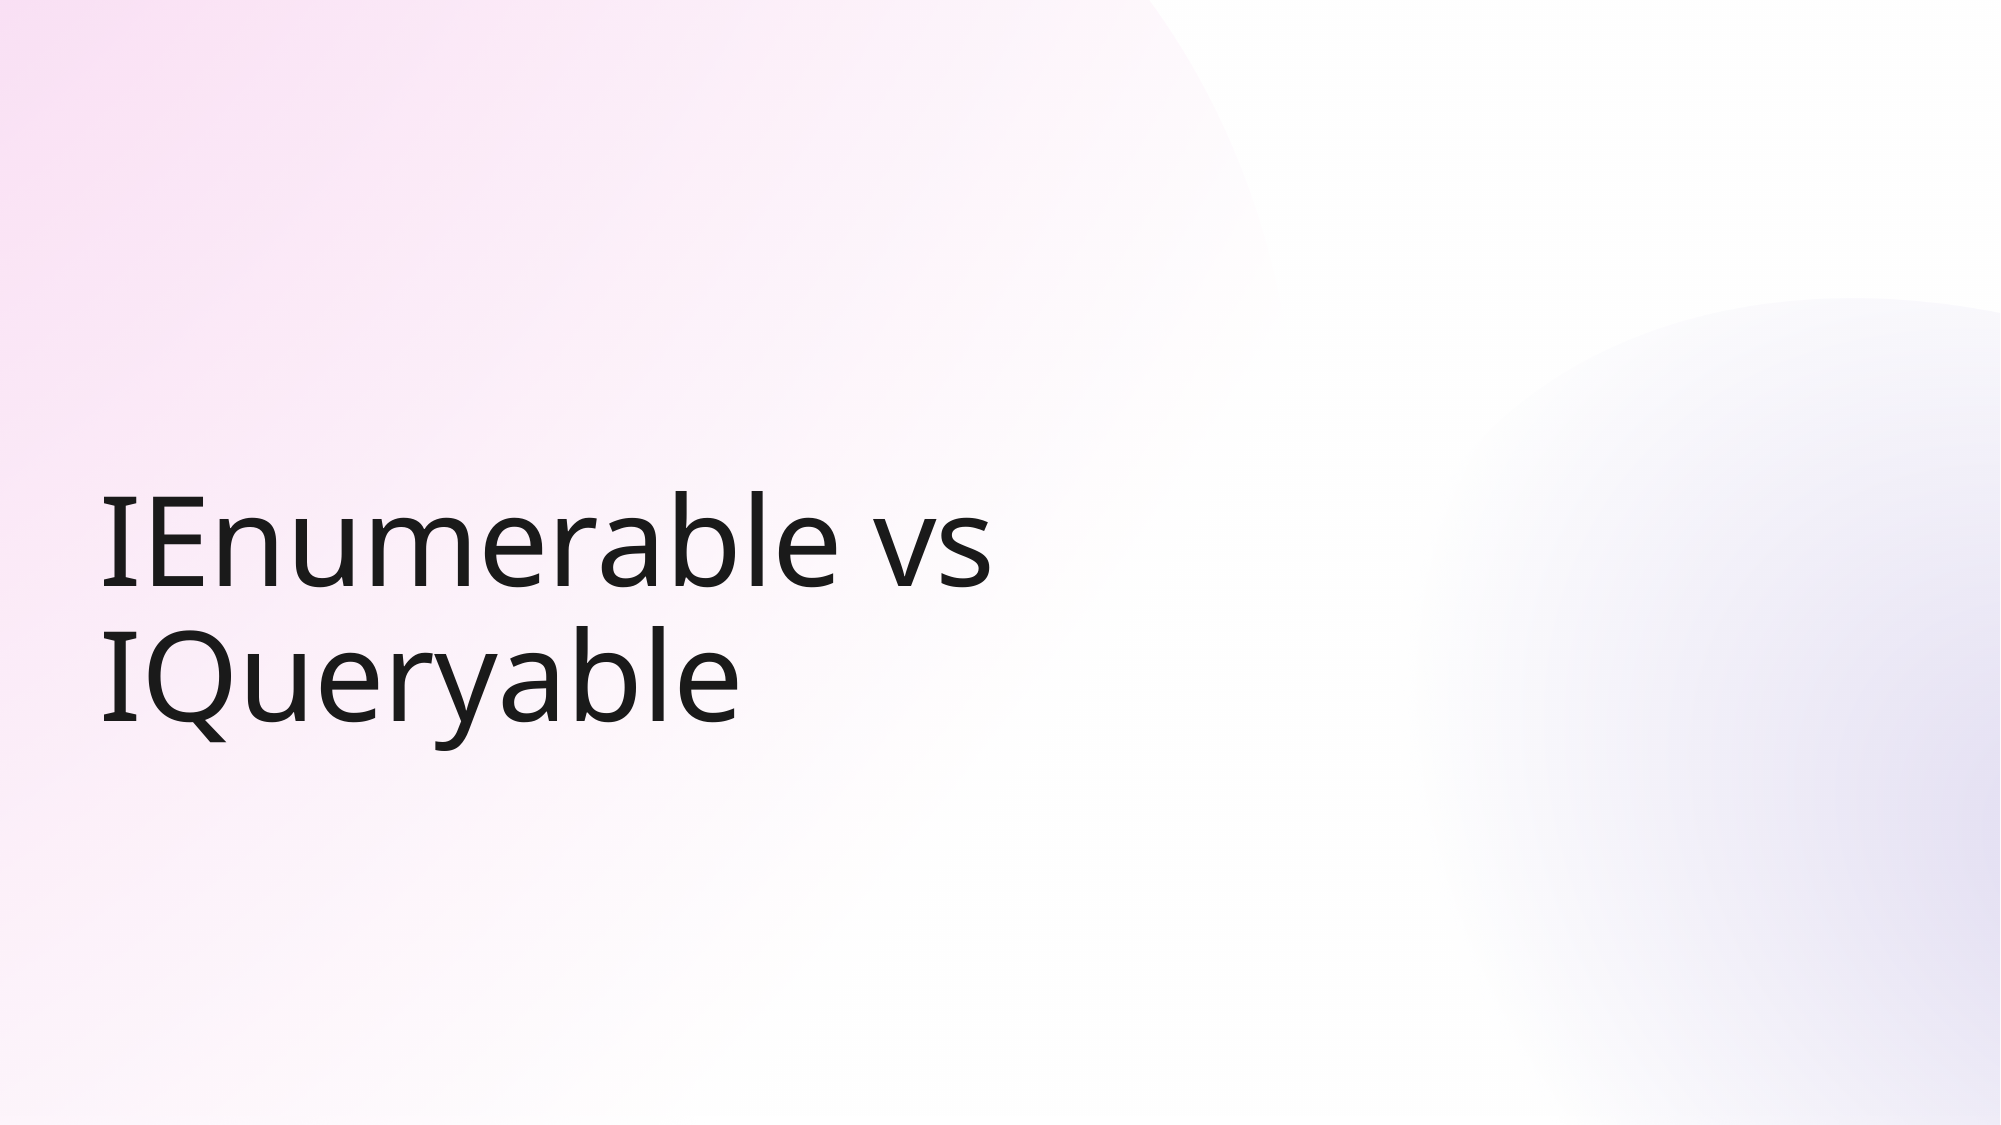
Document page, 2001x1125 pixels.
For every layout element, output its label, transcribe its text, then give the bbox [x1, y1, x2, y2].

title IEnumerable vs IQueryable [99, 280, 1657, 749]
picture [0, 0, 2001, 1125]
